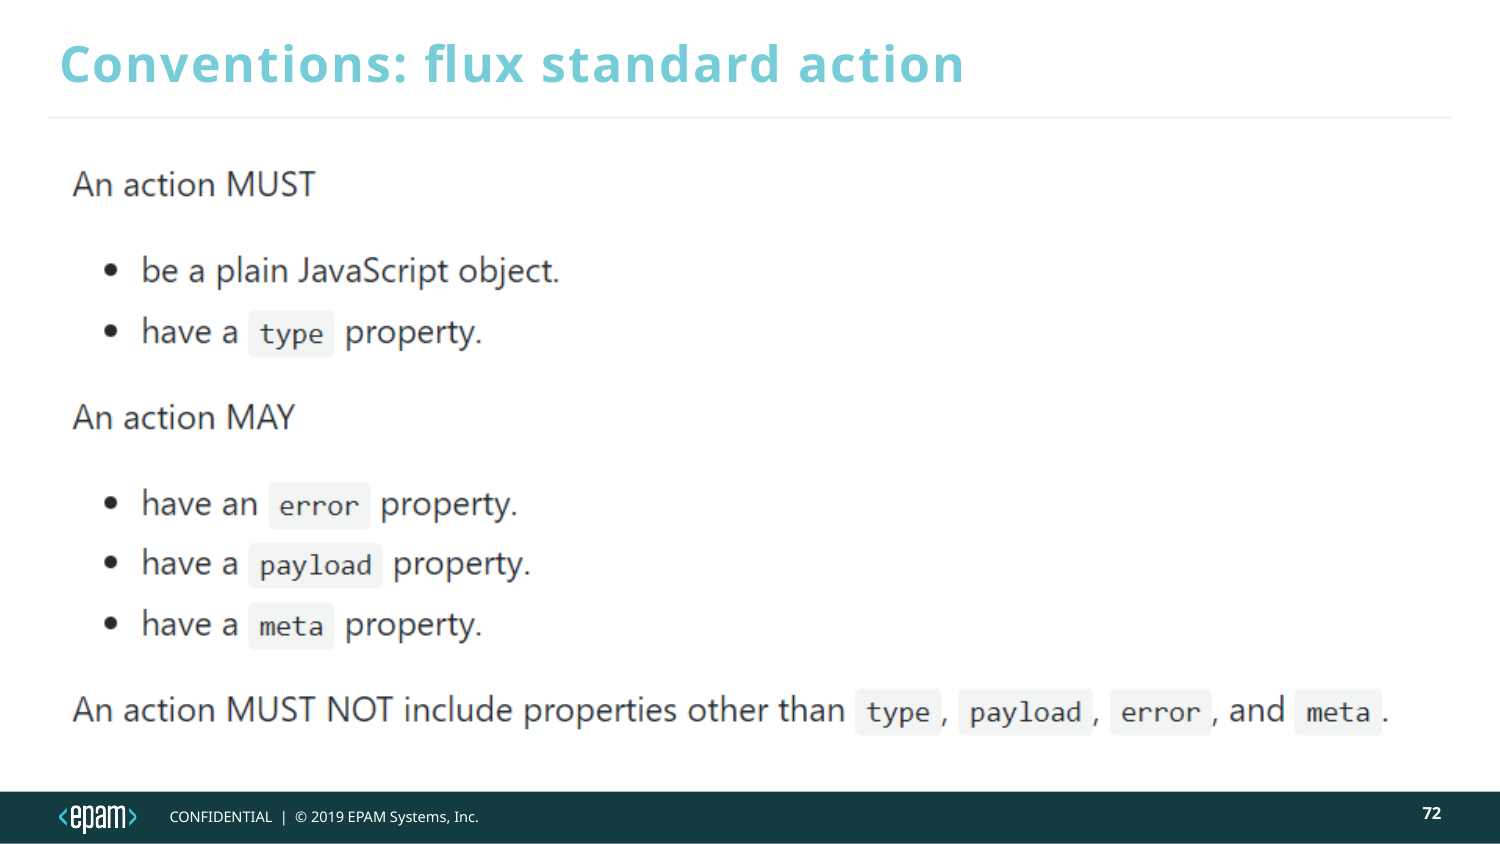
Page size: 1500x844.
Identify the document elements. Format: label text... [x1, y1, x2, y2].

title Conventions: flux standard action [59, 37, 1442, 87]
picture [50, 148, 1442, 753]
slide_number 72 [1216, 791, 1442, 844]
